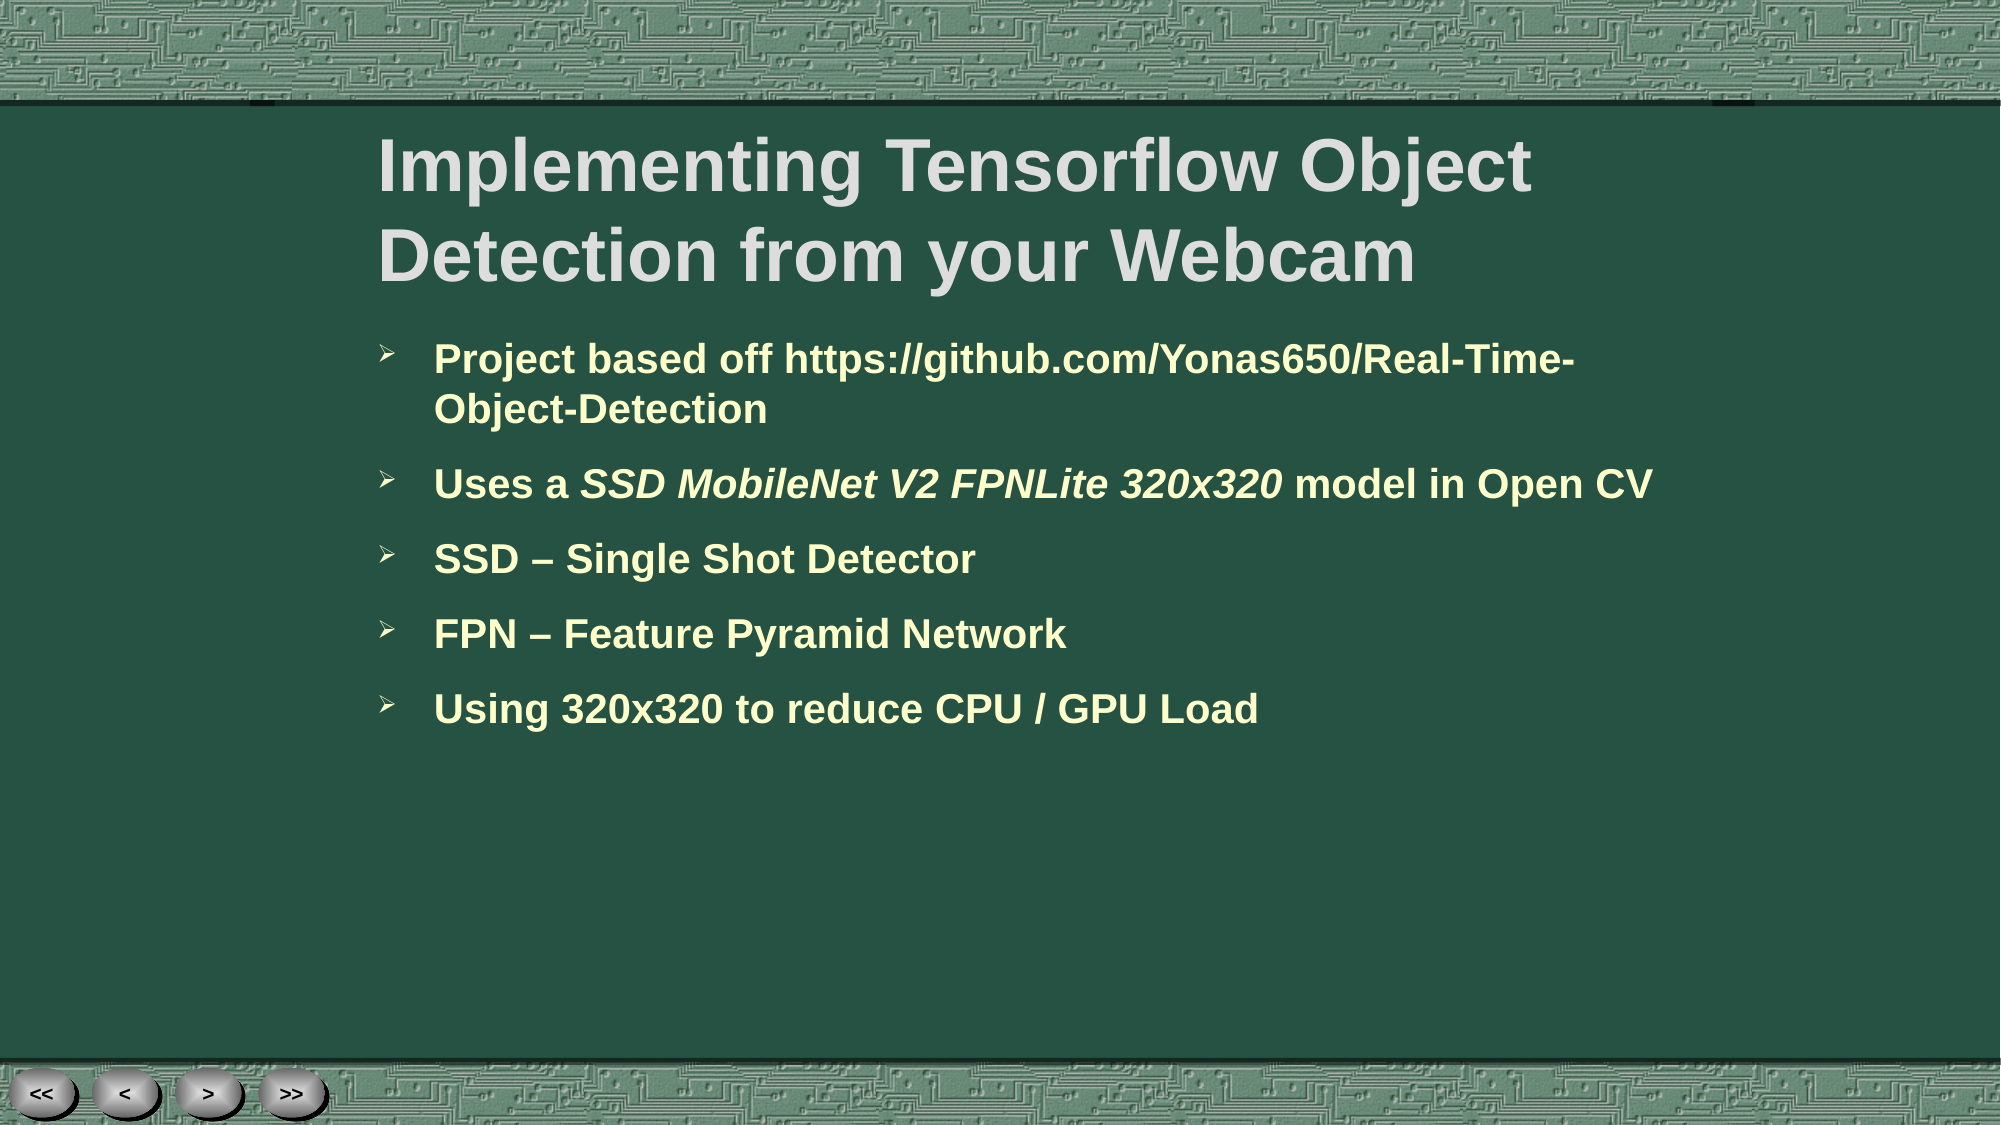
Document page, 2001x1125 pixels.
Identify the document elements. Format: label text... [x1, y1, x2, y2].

list Project based off https://github.com/Yonas650/Real-Time-Object-Detection Uses a SSD MobileNet V2 FPNLite 320x320 model in Open CV SSD – Single Shot Detector FPN – Feature Pyramid Network Using 320x320 to reduce CPU / GPU Load [362, 324, 1713, 1025]
picture [0, 1062, 2000, 1125]
text_box [249, 99, 1755, 107]
title Implementing Tensorflow Object Detection from your Webcam [362, 137, 1638, 275]
picture [0, 0, 2000, 100]
text_box [274, 107, 1713, 200]
